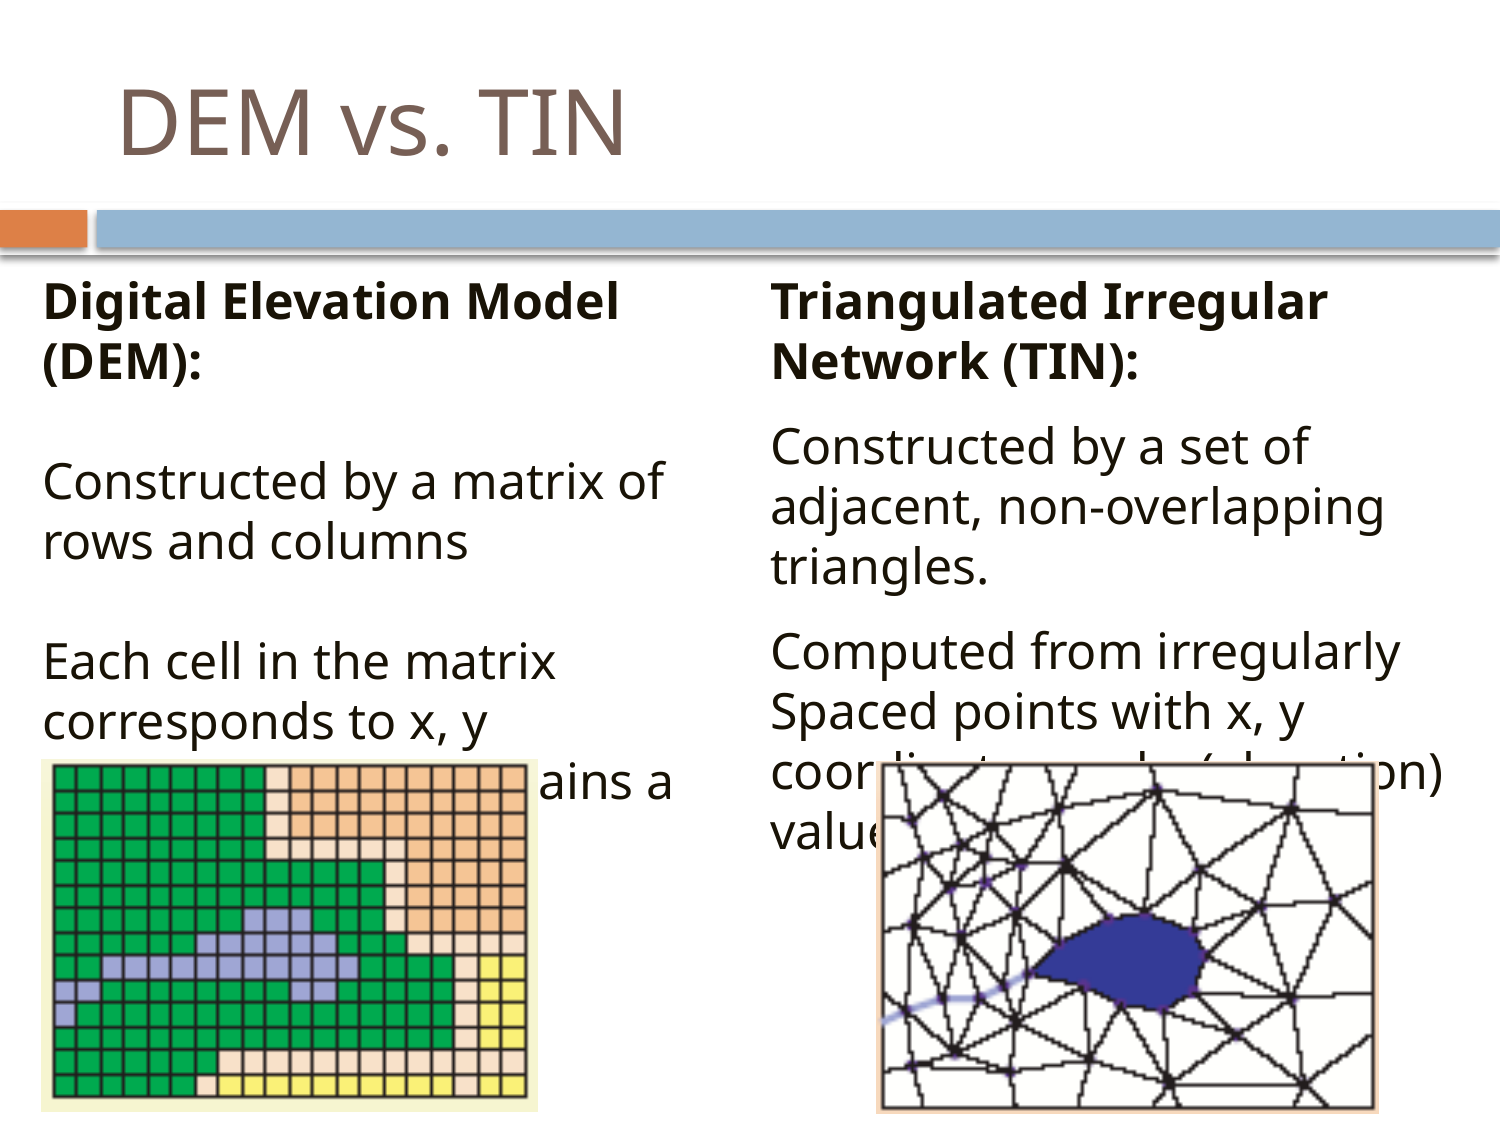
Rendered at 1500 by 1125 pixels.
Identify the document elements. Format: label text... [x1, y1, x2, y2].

title DEM vs. TIN [100, 37, 1438, 200]
picture [875, 761, 1380, 1114]
text_box Digital Elevation Model (DEM): Constructed by a matrix of rows and columns Each cell in the matrix corresponds to x, y coordinates and contains a z (elevation) value. [27, 262, 727, 962]
text_box Triangulated Irregular Network (TIN): Constructed by a set of adjacent, non-overlapping triangles. Computed from irregularly Spaced points with x, y coordinates and z (elevation) values. [755, 262, 1500, 867]
picture [40, 759, 538, 1113]
